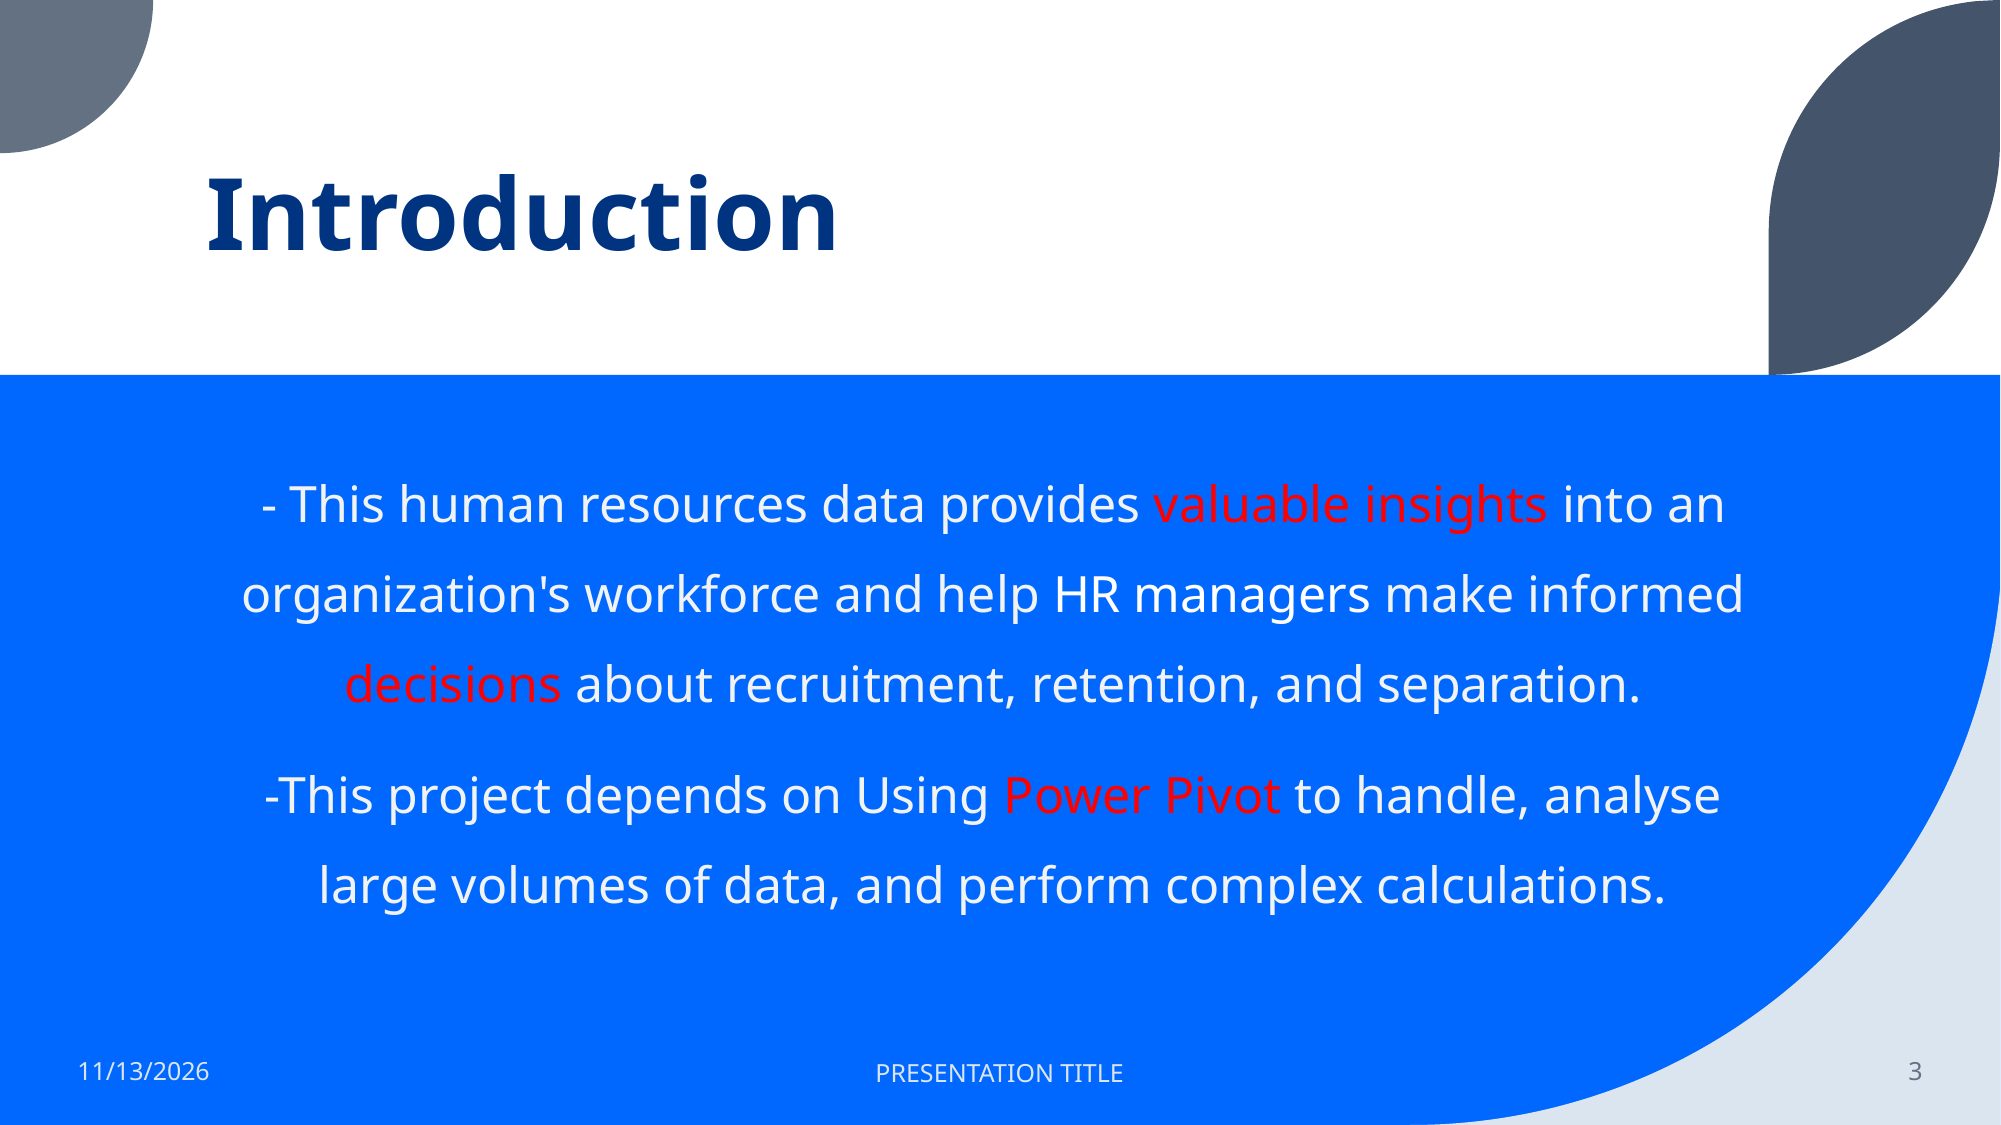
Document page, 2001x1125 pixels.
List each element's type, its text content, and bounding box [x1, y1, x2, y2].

slide_number 3 [1674, 1042, 1938, 1103]
title Introduction [191, 62, 1796, 280]
footer PRESENTATION TITLE [662, 1042, 1338, 1103]
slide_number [62, 1042, 513, 1103]
list - This human resources data provides valuable insights into an organization's workforce and help HR managers make informed decisions about recruitment, retention, and separation. -This project depends on Using Power Pivot to handle, analyse large volumes of data, and perform complex calculations. [191, 435, 1796, 999]
